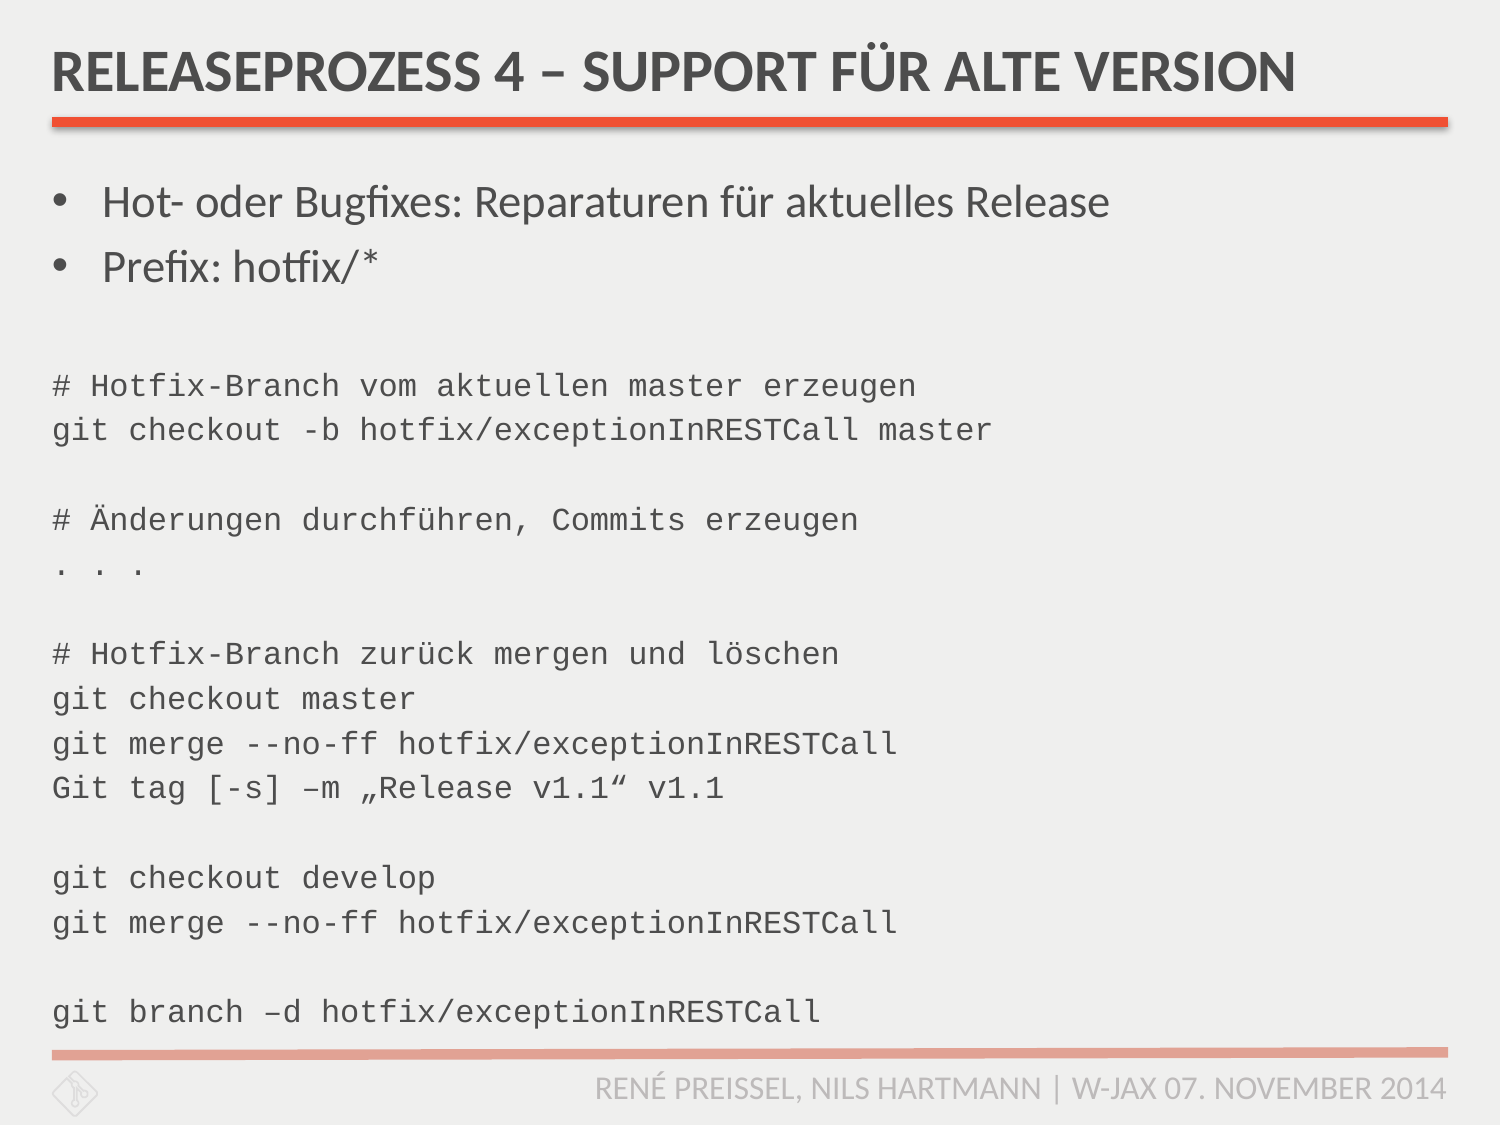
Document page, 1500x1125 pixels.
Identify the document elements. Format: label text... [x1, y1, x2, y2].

list Hot- oder Bugfixes: Reparaturen für aktuelles Release Prefix: hotfix/* # Hotfix-Branch vom aktuellen master erzeugen git checkout -b hotfix/exceptionInRESTCall master # Änderungen durchführen, Commits erzeugen . . . # Hotfix-Branch zurück mergen und löschen git checkout master git merge --no-ff hotfix/exceptionInRESTCall Git tag [-s] –m „Release v1.1“ v1.1 git checkout develop git merge --no-ff hotfix/exceptionInRESTCall git branch –d hotfix/exceptionInRESTCall [51, 170, 1449, 1035]
title RELEASEPROZESS 4 – SUPPORT FÜR ALTE VERSION [51, 30, 1449, 104]
